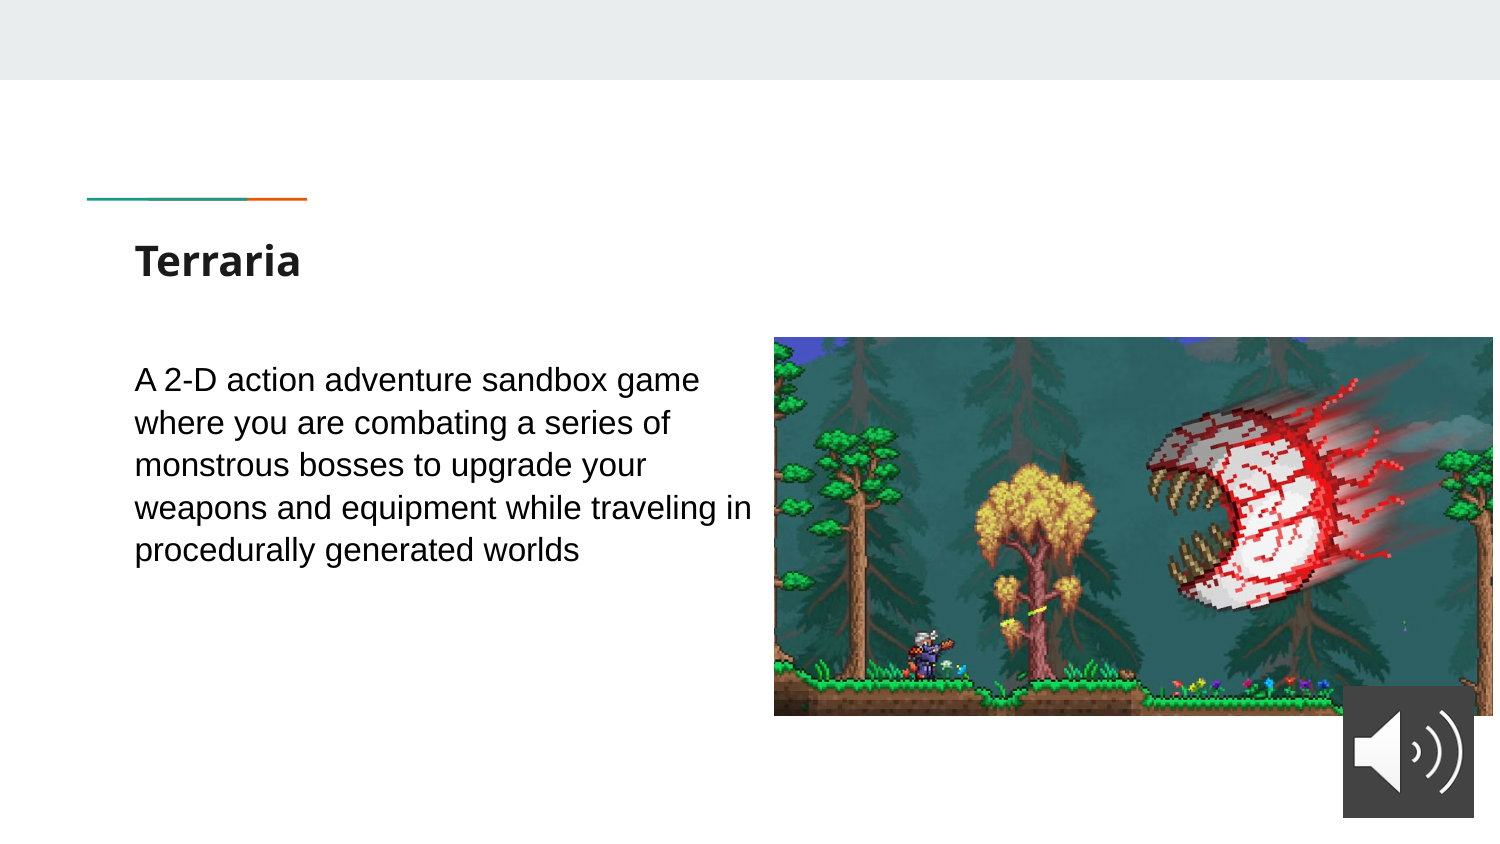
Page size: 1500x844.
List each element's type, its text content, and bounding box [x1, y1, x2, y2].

list A 2-D action adventure sandbox game where you are combating a series of monstrous bosses to upgrade your weapons and equipment while traveling in procedurally generated worlds [119, 341, 769, 712]
picture [774, 337, 1493, 819]
title Terraria [119, 216, 1381, 305]
